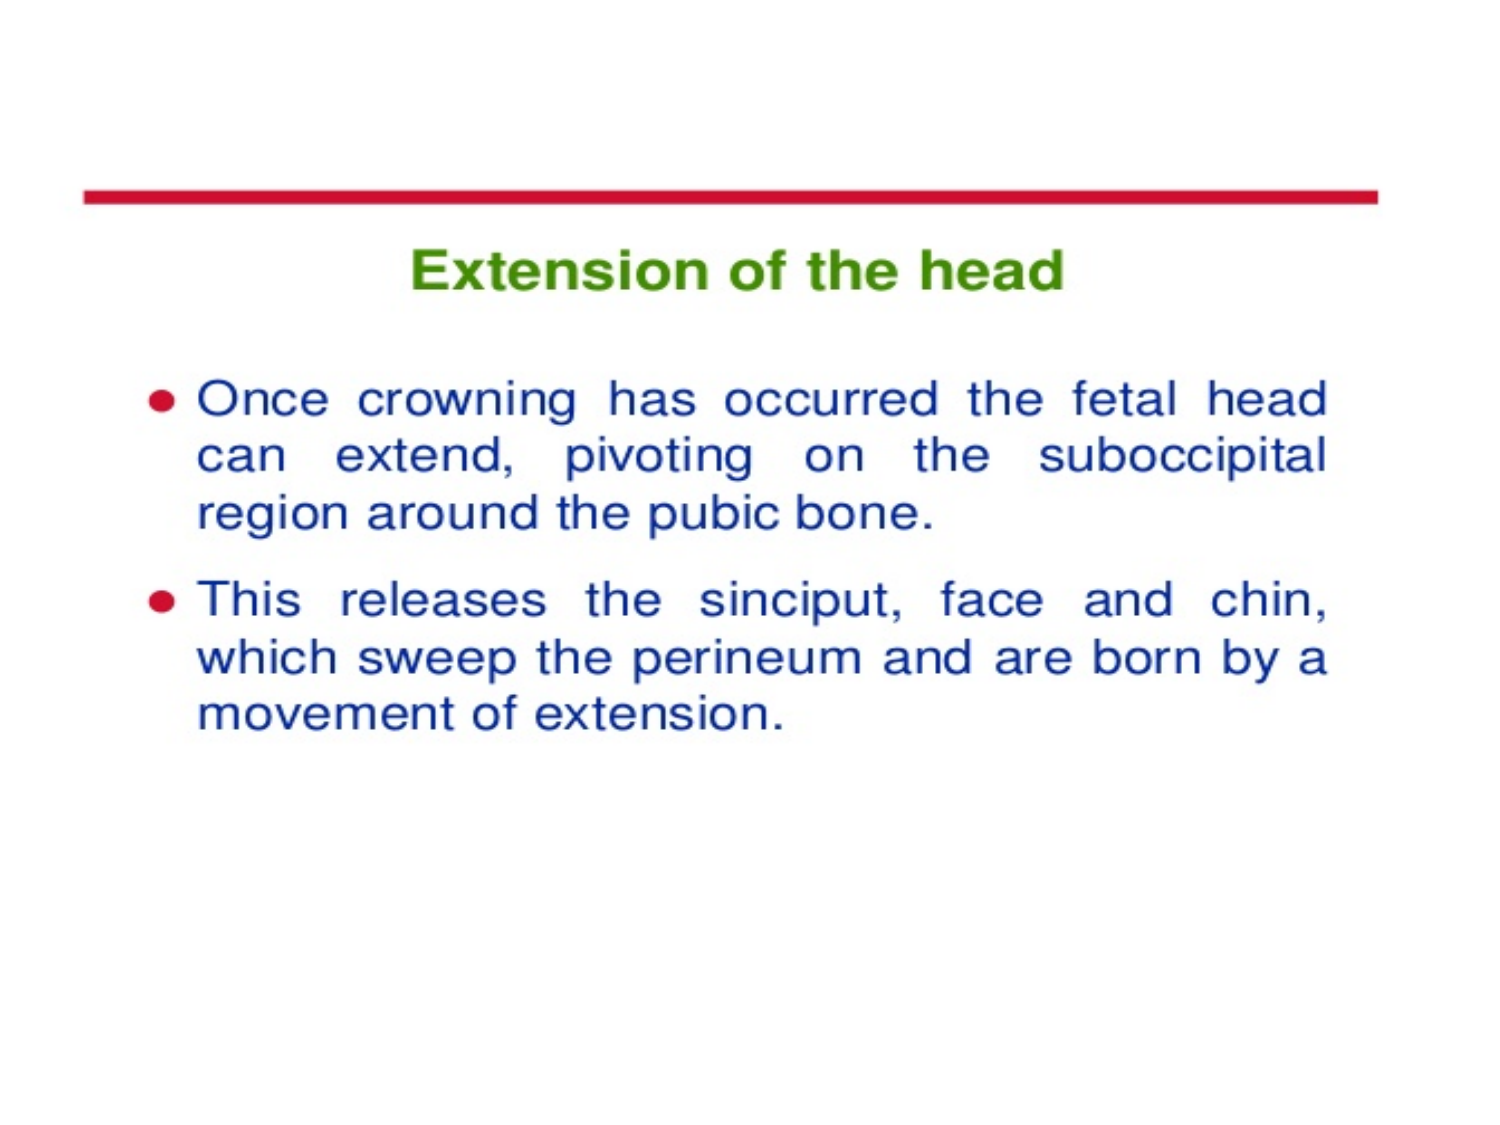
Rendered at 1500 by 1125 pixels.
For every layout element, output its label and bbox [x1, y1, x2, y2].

picture [25, 126, 1451, 1051]
